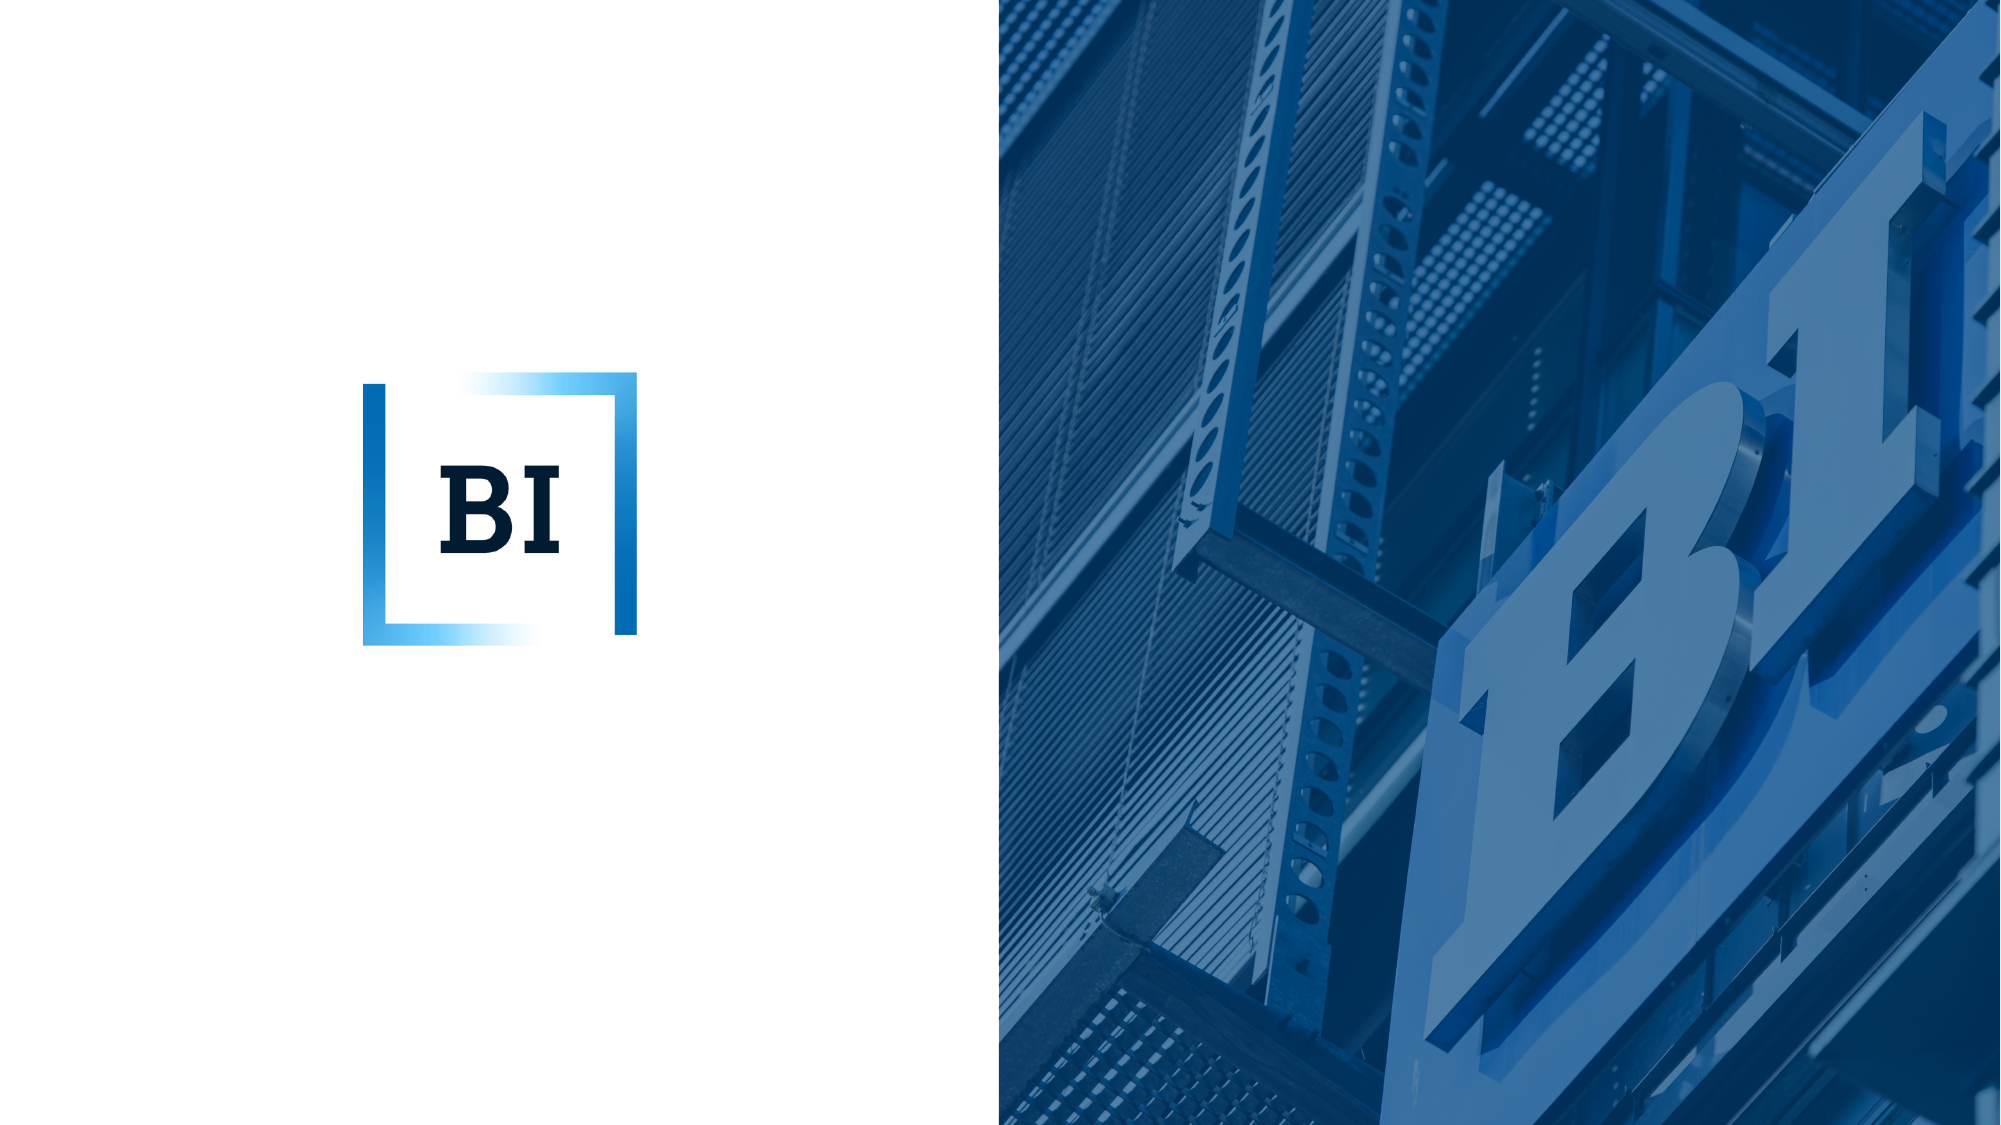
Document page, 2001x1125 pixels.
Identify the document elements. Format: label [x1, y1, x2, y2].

picture [362, 372, 637, 646]
